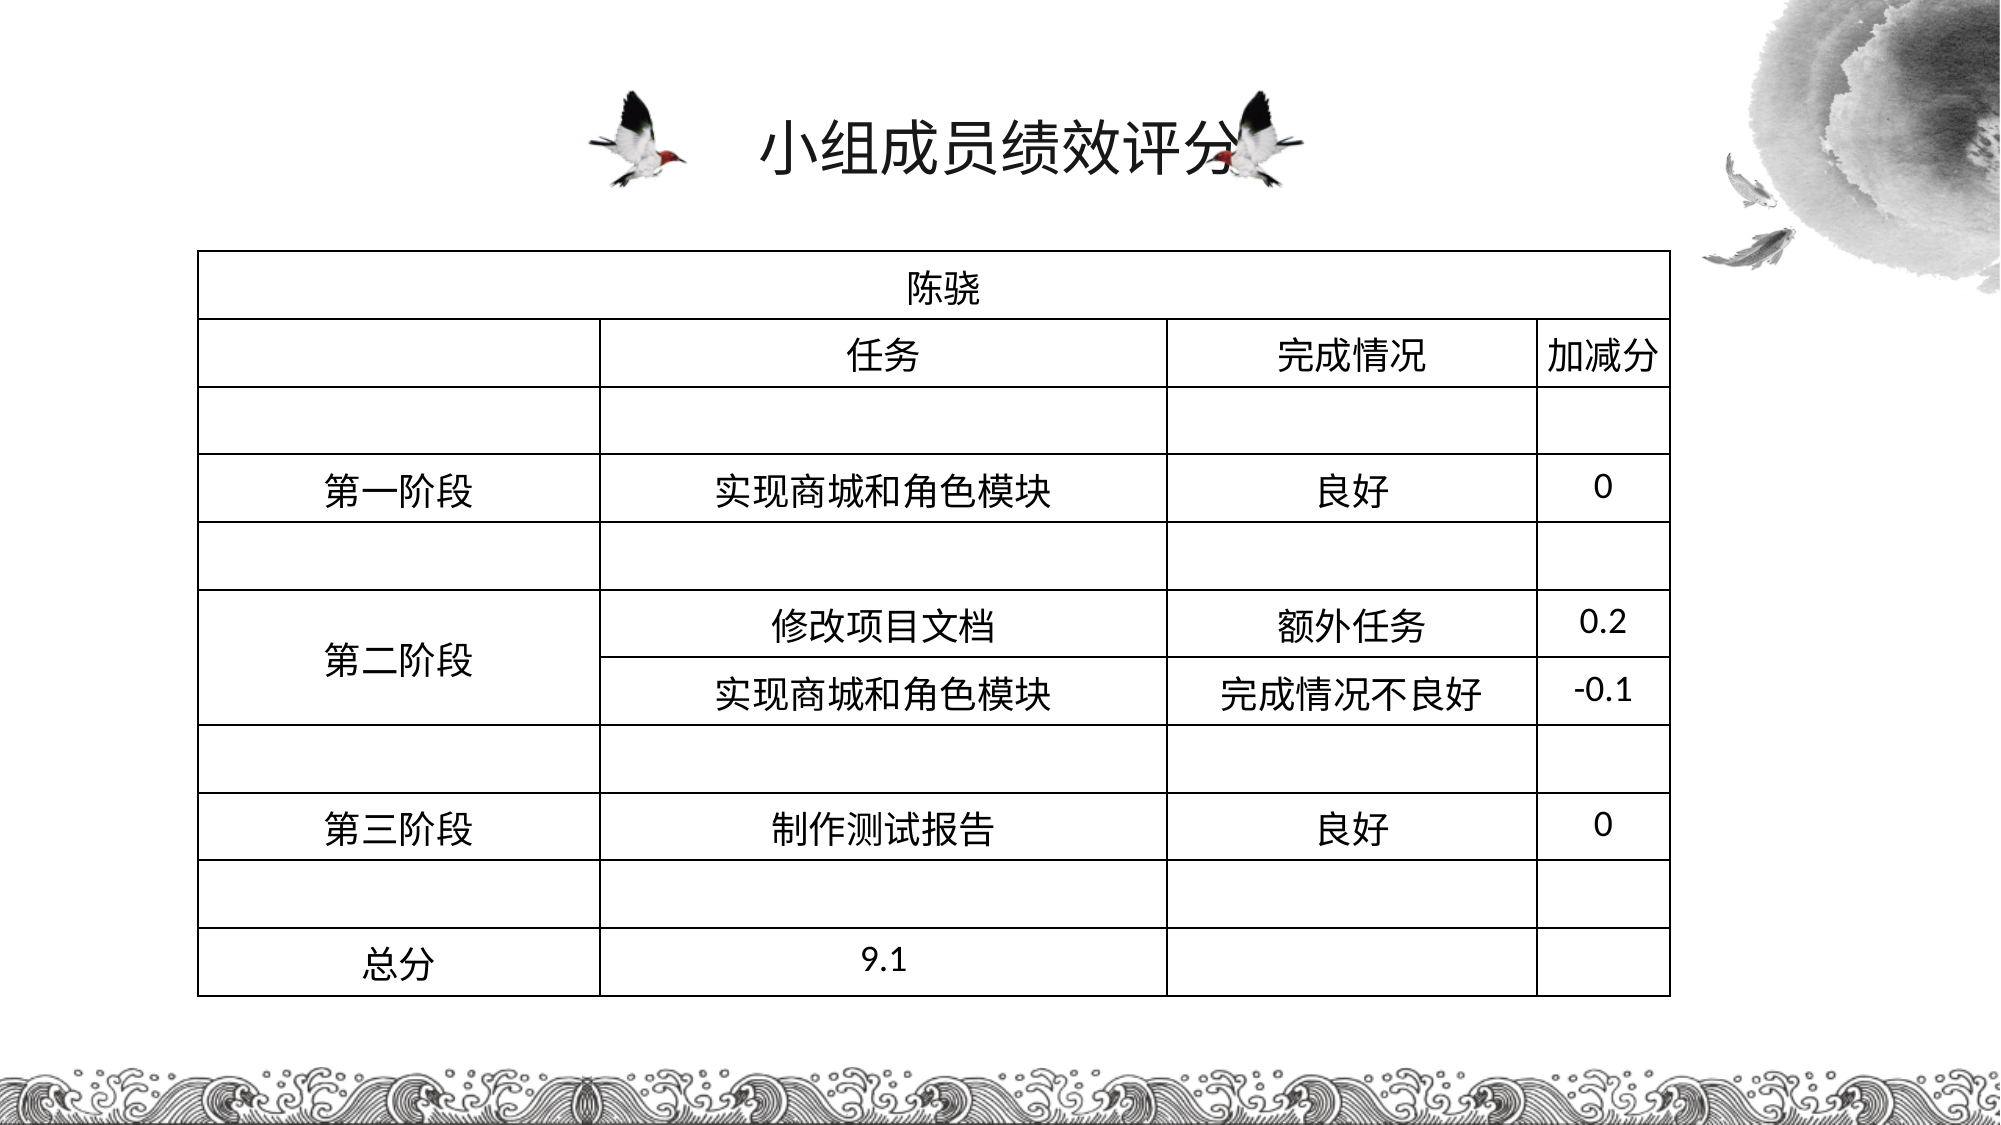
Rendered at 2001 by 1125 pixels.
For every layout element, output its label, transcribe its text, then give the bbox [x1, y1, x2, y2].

table_cell 良好 [1168, 794, 1536, 859]
table_cell [1538, 929, 1669, 995]
table_cell [1168, 861, 1536, 927]
table_cell 9.1 [601, 929, 1166, 995]
table_cell [199, 523, 599, 589]
table_cell 0 [1538, 455, 1669, 521]
table_cell [199, 726, 599, 792]
table_cell 第二阶段 [199, 591, 599, 724]
picture [0, 1067, 2000, 1125]
table_cell 完成情况 [1168, 320, 1536, 386]
table_cell 实现商城和角色模块 [601, 658, 1166, 724]
table_cell [1538, 726, 1669, 792]
table_cell [1538, 523, 1669, 589]
table_cell 修改项目文档 [601, 591, 1166, 656]
table_cell 制作测试报告 [601, 794, 1166, 859]
picture [1678, 0, 2001, 329]
table_cell 0.2 [1538, 591, 1669, 656]
table_cell [601, 388, 1166, 453]
table_cell 任务 [601, 320, 1166, 386]
table_cell [1538, 861, 1669, 927]
table_cell [1538, 388, 1669, 453]
table_cell [199, 388, 599, 453]
table_cell [199, 861, 599, 927]
table_cell [601, 523, 1166, 589]
table_cell [1168, 388, 1536, 453]
table_cell [1168, 929, 1536, 995]
table_cell 总分 [199, 929, 599, 995]
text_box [534, 41, 1359, 247]
table_header 陈骁 [199, 252, 1669, 318]
table_cell 完成情况不良好 [1168, 658, 1536, 724]
table_cell -0.1 [1538, 658, 1669, 724]
table_cell [1168, 523, 1536, 589]
table_cell 实现商城和角色模块 [601, 455, 1166, 521]
table_cell 加减分 [1538, 320, 1669, 386]
table_cell [601, 861, 1166, 927]
table_cell 良好 [1168, 455, 1536, 521]
table_cell 第一阶段 [199, 455, 599, 521]
table_cell 额外任务 [1168, 591, 1536, 656]
table_cell [1168, 726, 1536, 792]
table_cell [601, 726, 1166, 792]
table_cell 第三阶段 [199, 794, 599, 859]
table_cell 0 [1538, 794, 1669, 859]
table_cell [199, 320, 599, 386]
